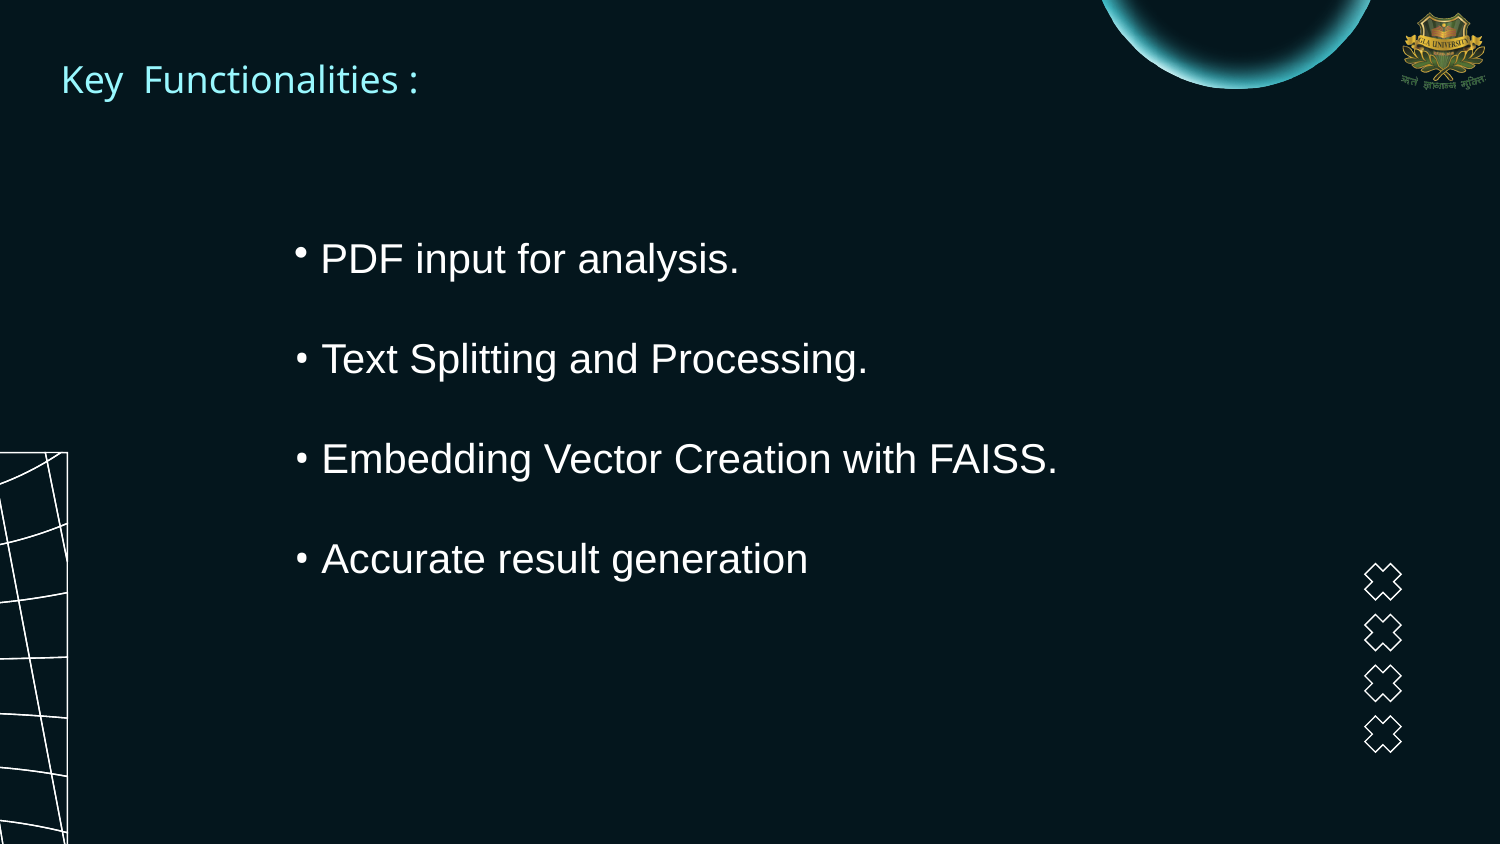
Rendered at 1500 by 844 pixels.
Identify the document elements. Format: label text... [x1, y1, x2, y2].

picture [1401, 12, 1486, 91]
subtitle Key Functionalities : [45, 45, 535, 116]
subtitle PDF input for analysis. Text Splitting and Processing. Embedding Vector Creation with FAISS. Accurate result generation [279, 155, 1102, 660]
picture [1090, 0, 1382, 89]
